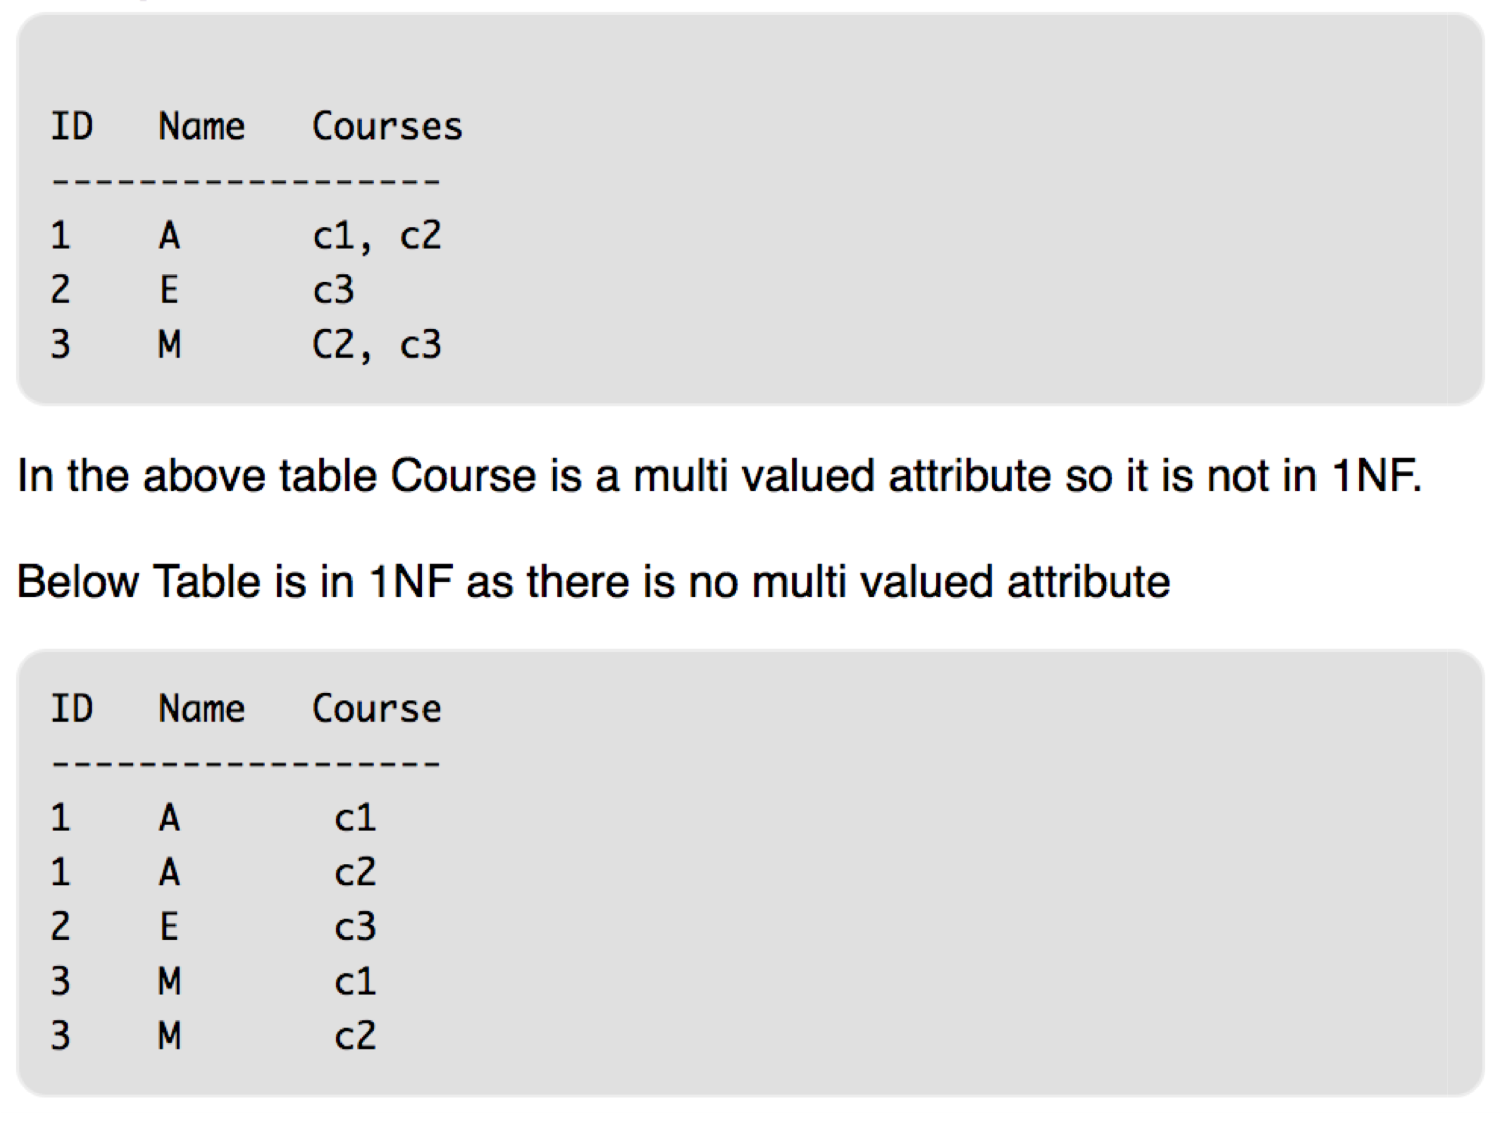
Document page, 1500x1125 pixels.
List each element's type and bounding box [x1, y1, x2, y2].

text_box [0, 0, 1500, 1113]
